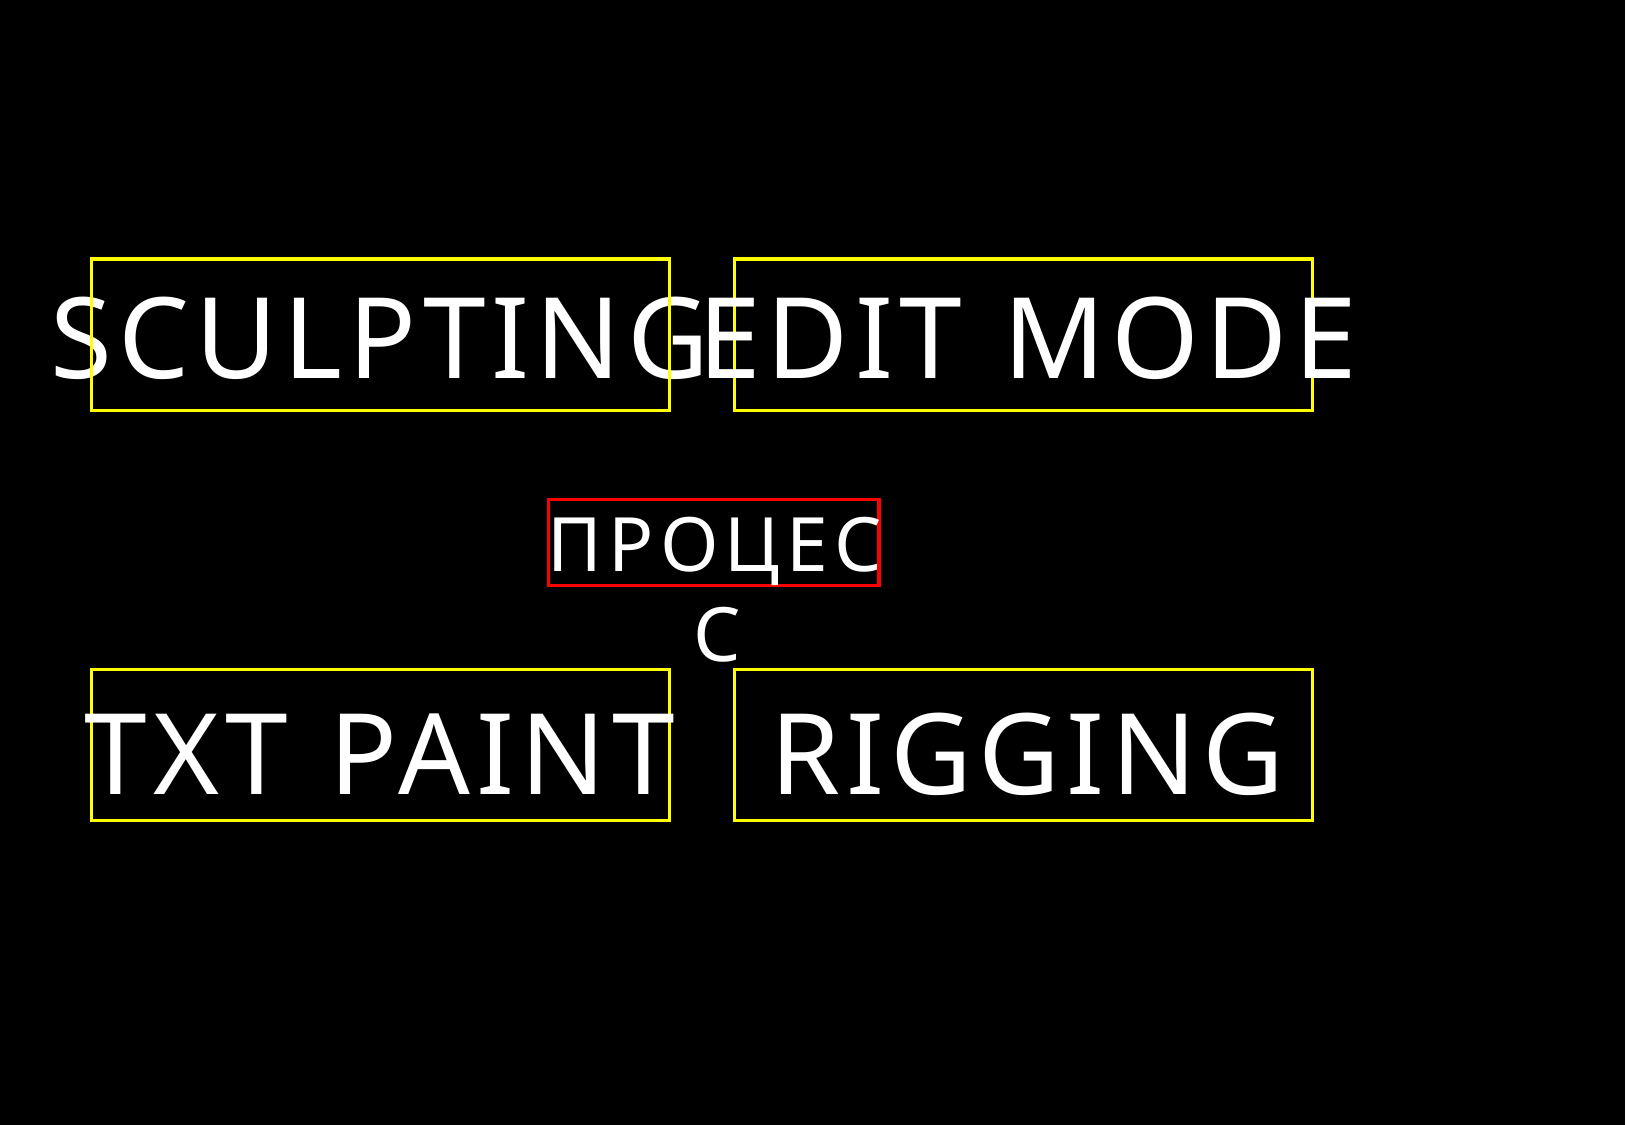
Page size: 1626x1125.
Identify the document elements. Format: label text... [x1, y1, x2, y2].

text_box [90, 668, 670, 674]
text_box [0, 0, 1625, 1125]
text_box SCULPTING [670, 258, 680, 409]
text_box ПРОЦЕСС [511, 489, 924, 674]
text_box SCULPTING [32, 258, 90, 409]
text_box TXT PAINT [32, 674, 728, 825]
text_box [734, 668, 1314, 674]
text_box EDIT MODE [680, 258, 1376, 409]
text_box [90, 258, 670, 411]
text_box RIGGING [728, 674, 1376, 825]
